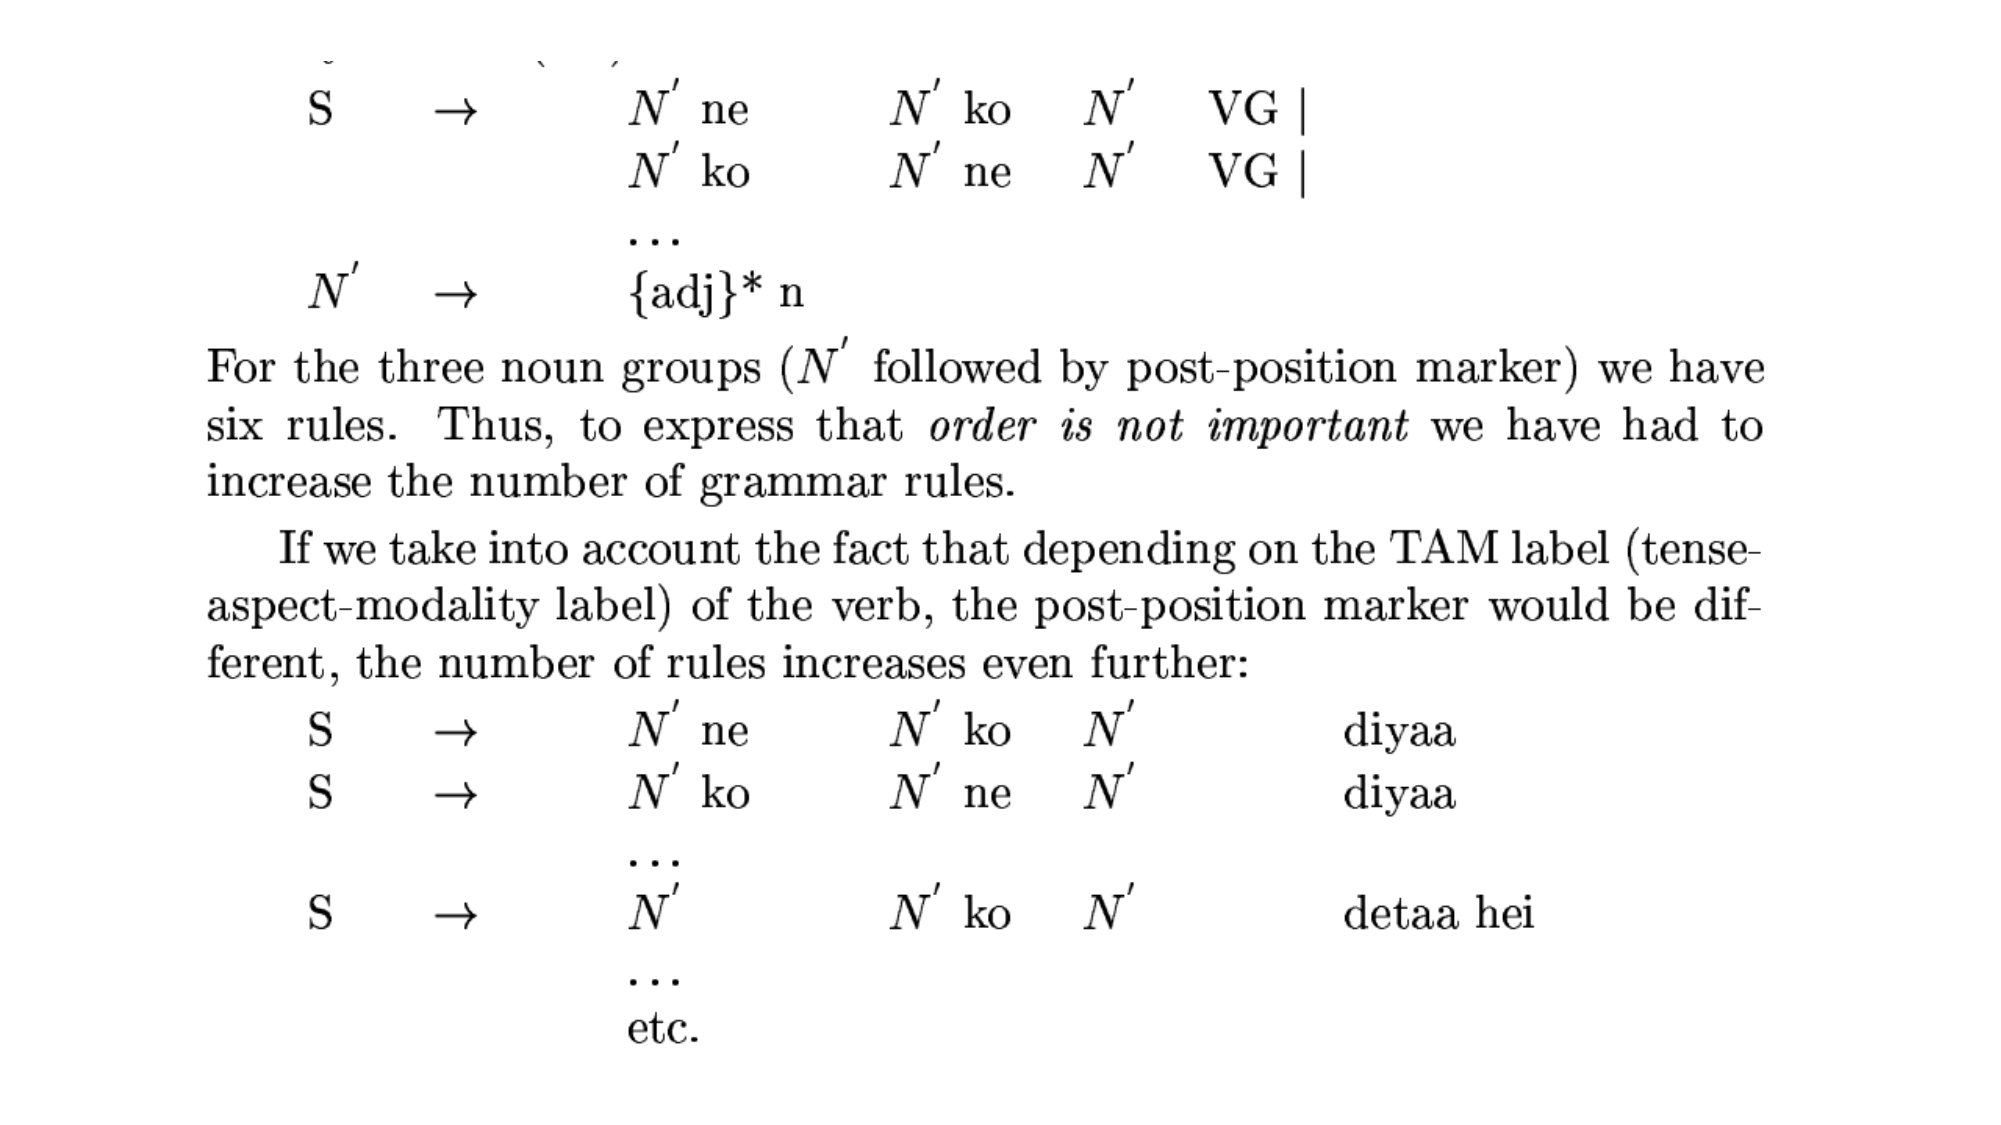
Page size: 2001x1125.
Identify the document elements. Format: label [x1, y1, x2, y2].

picture [177, 61, 1822, 1064]
